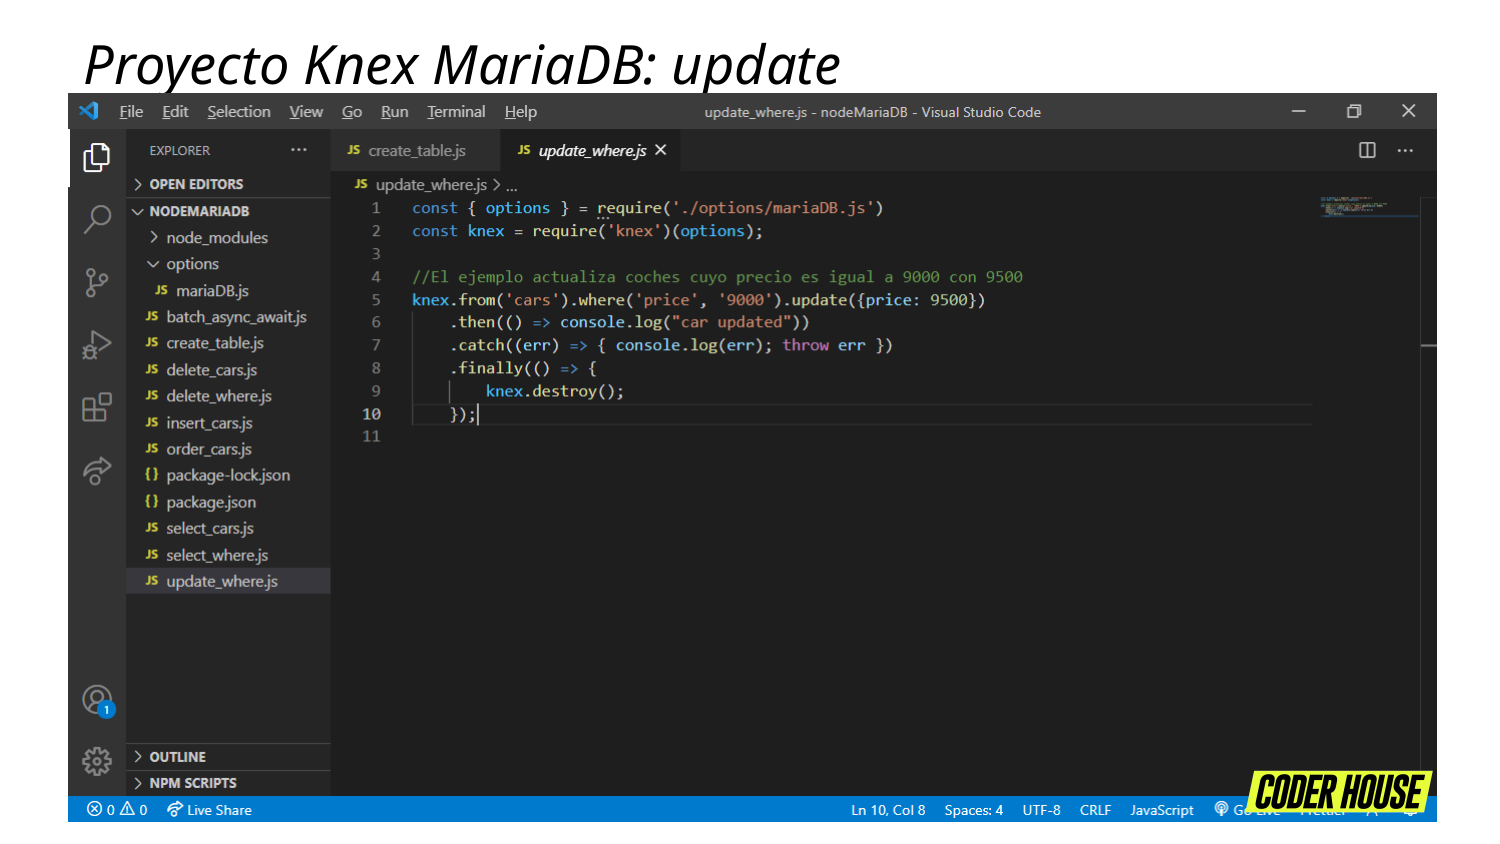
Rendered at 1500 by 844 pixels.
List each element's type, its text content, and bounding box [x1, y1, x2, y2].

picture [68, 92, 1437, 822]
text_box Proyecto Knex MariaDB: update [46, 15, 880, 94]
